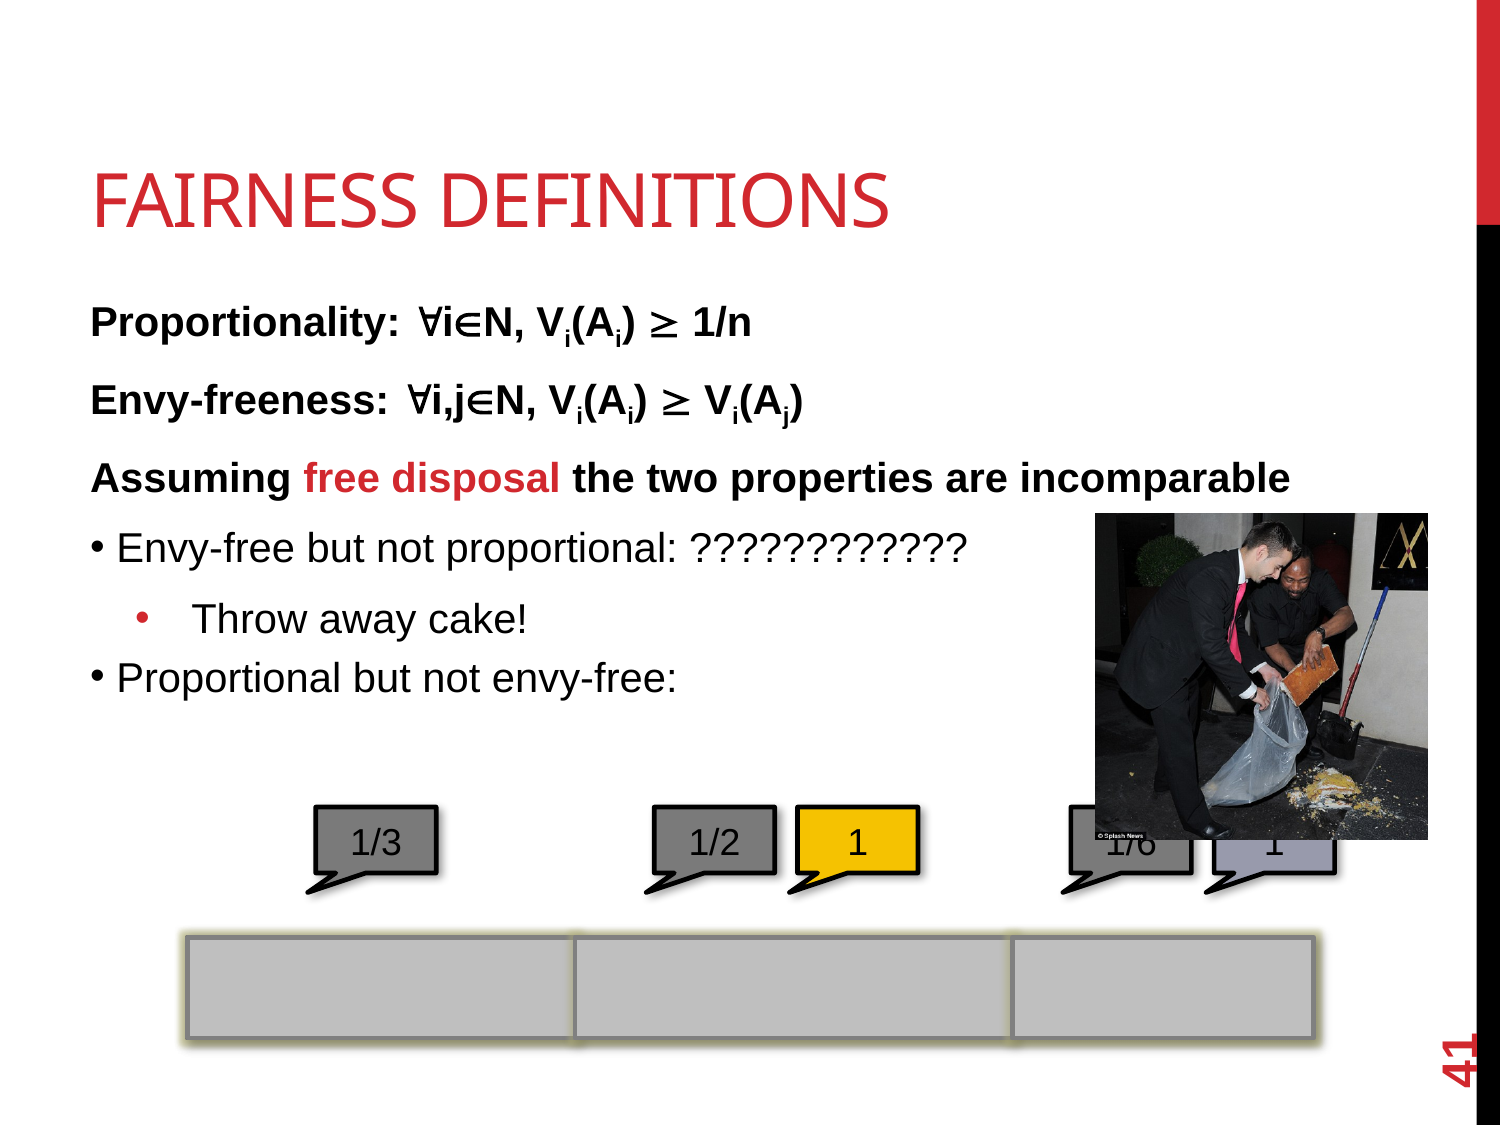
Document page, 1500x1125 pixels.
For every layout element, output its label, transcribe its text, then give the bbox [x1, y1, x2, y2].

picture [1094, 512, 1429, 841]
text_box 1/6 [1060, 804, 1194, 895]
text_box [1010, 935, 1316, 1040]
list Proportionality: iN, Vi(Ai)  1/n Envy-freeness: i,jN, Vi(Ai)  Vi(Aj) Assuming free disposal the two properties are incomparable Envy-free but not proportional: ???????????? Throw away cake! Proportional but not envy-free: [75, 287, 1325, 1005]
text_box [185, 935, 566, 1040]
text_box 1/3 [305, 804, 439, 895]
text_box 1/2 [643, 804, 778, 895]
title Fairness Definitions [75, 25, 1155, 250]
text_box [573, 935, 1002, 1040]
slide_number 41 [1427, 887, 1488, 1104]
text_box 1 [787, 804, 921, 895]
text_box 1 [1203, 846, 1337, 895]
